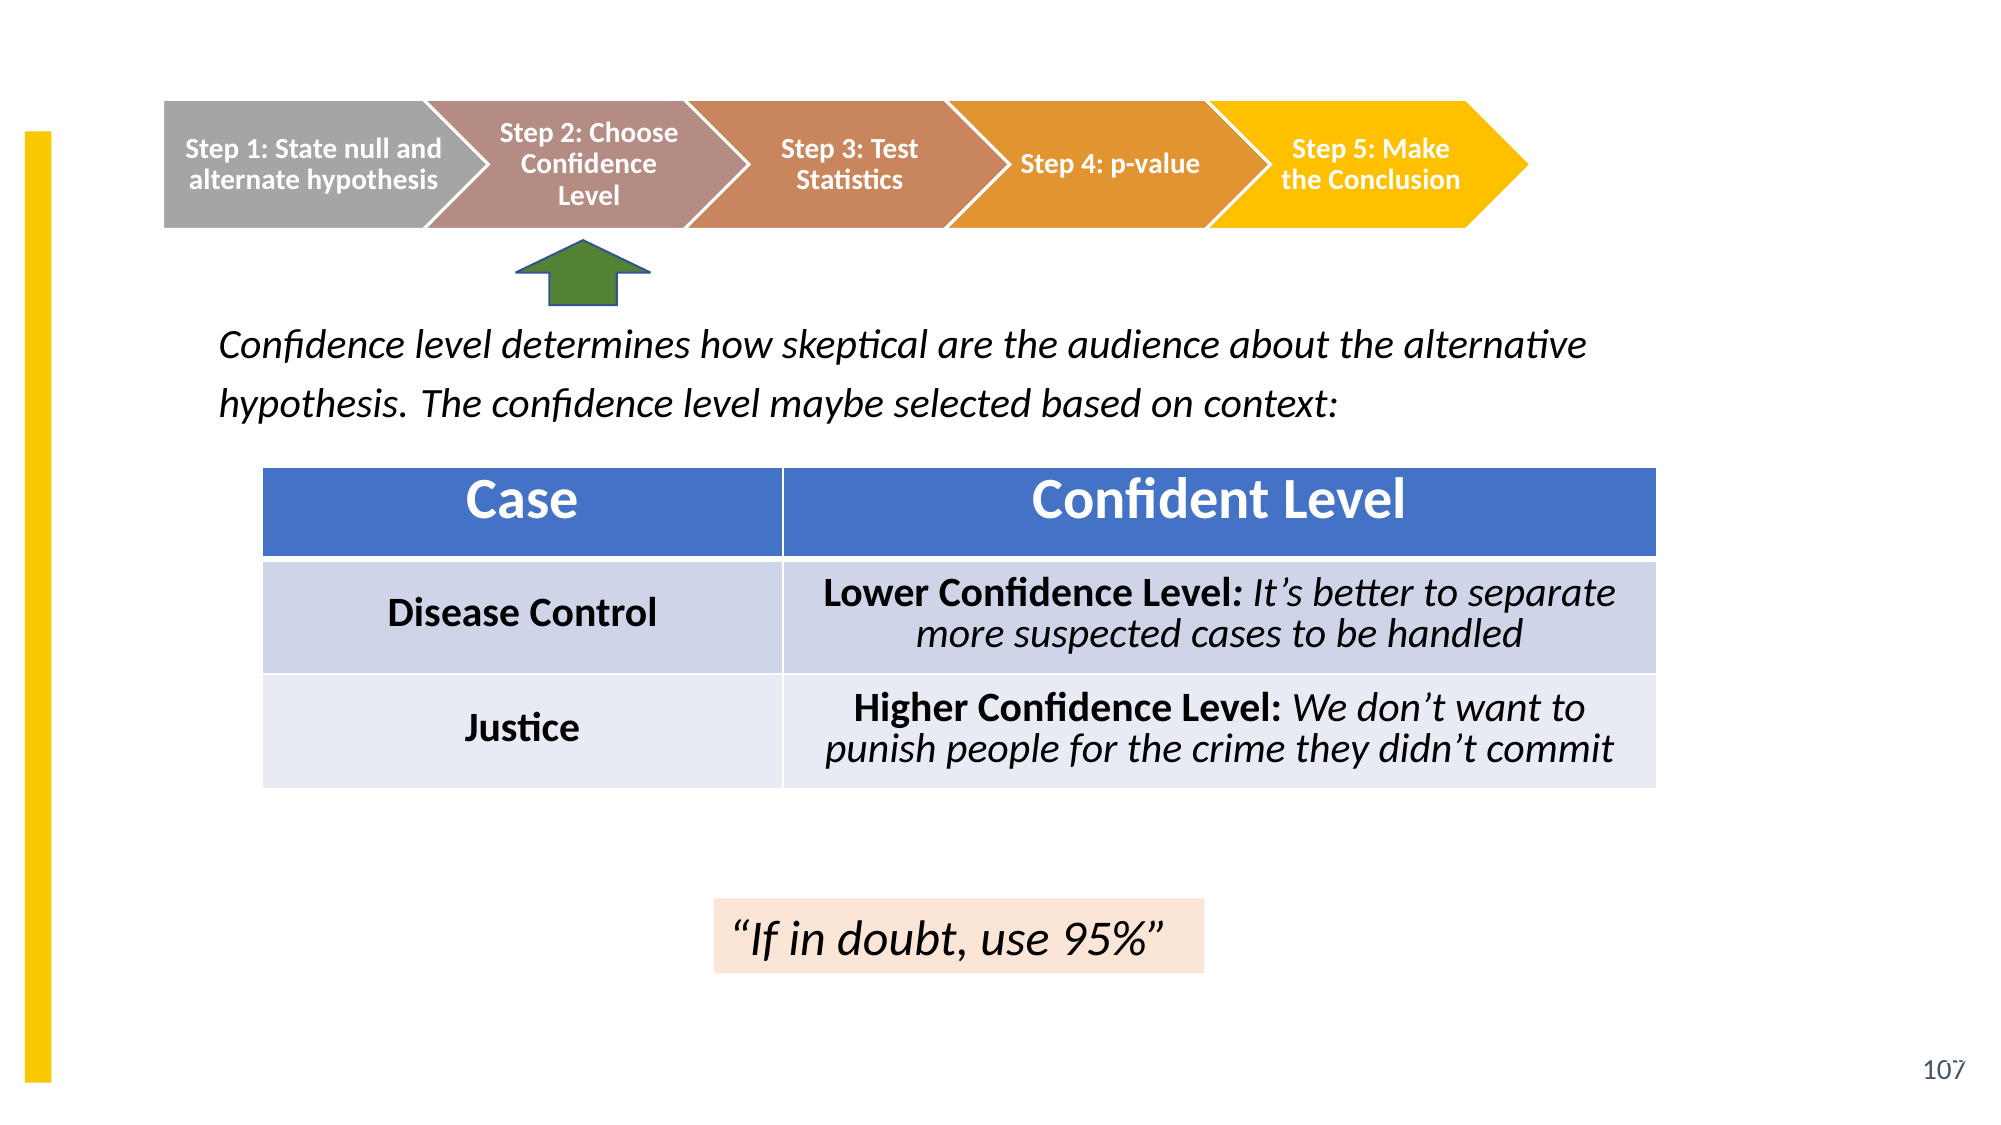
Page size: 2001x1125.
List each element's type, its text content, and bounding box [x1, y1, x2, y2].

table_header Case [263, 468, 782, 556]
text_box 107 [1531, 1038, 1982, 1098]
text_box “If in doubt, use 95%” [713, 898, 1205, 974]
table_header Confident Level [784, 468, 1656, 556]
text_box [162, 0, 1532, 373]
text_box Confidence level determines how skeptical are the audience about the alternative hypothesis. The confidence level maybe selected based on context: [203, 309, 1613, 435]
table_cell Higher Confidence Level: We don’t want to punish people for the crime they didn’t commit [784, 675, 1656, 788]
text_box 107 [1923, 1029, 2000, 1096]
table_cell Justice [263, 675, 782, 788]
table_cell Lower Confidence Level: It’s better to separate more suspected cases to be handled [784, 562, 1656, 673]
text_box [24, 130, 52, 1084]
table_cell Disease Control [263, 562, 782, 673]
